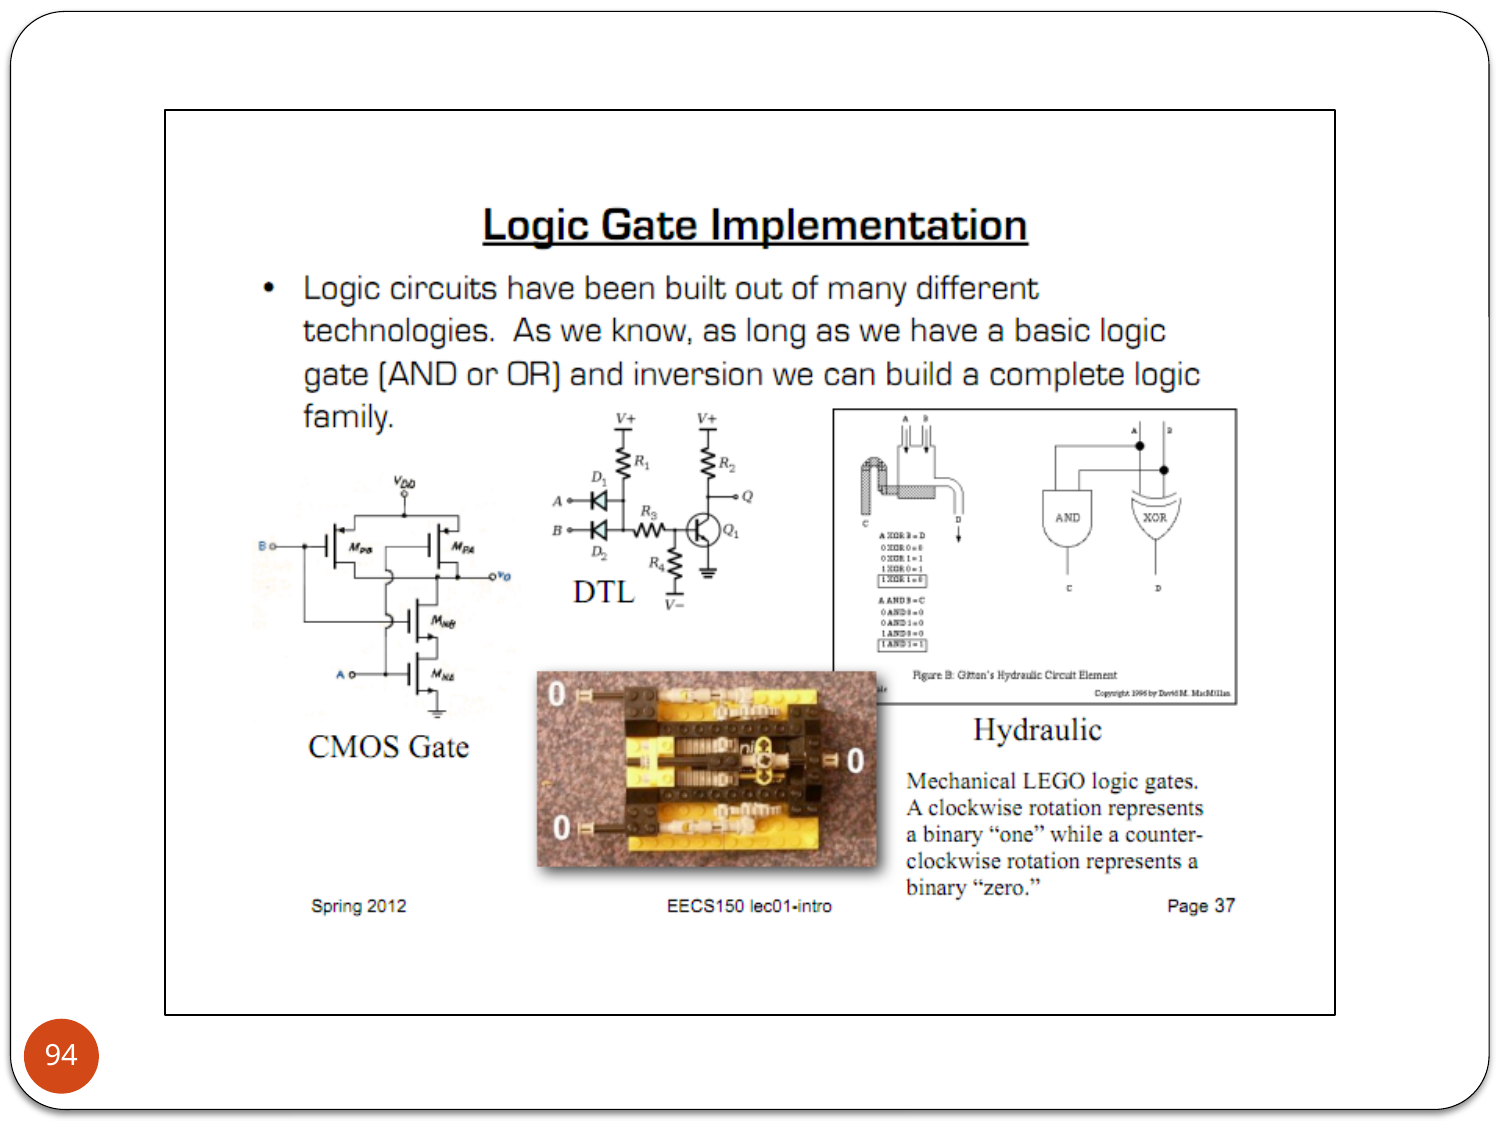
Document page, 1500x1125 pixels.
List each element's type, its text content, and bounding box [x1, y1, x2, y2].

picture [165, 110, 1335, 1015]
slide_number 94 [23, 1018, 99, 1094]
